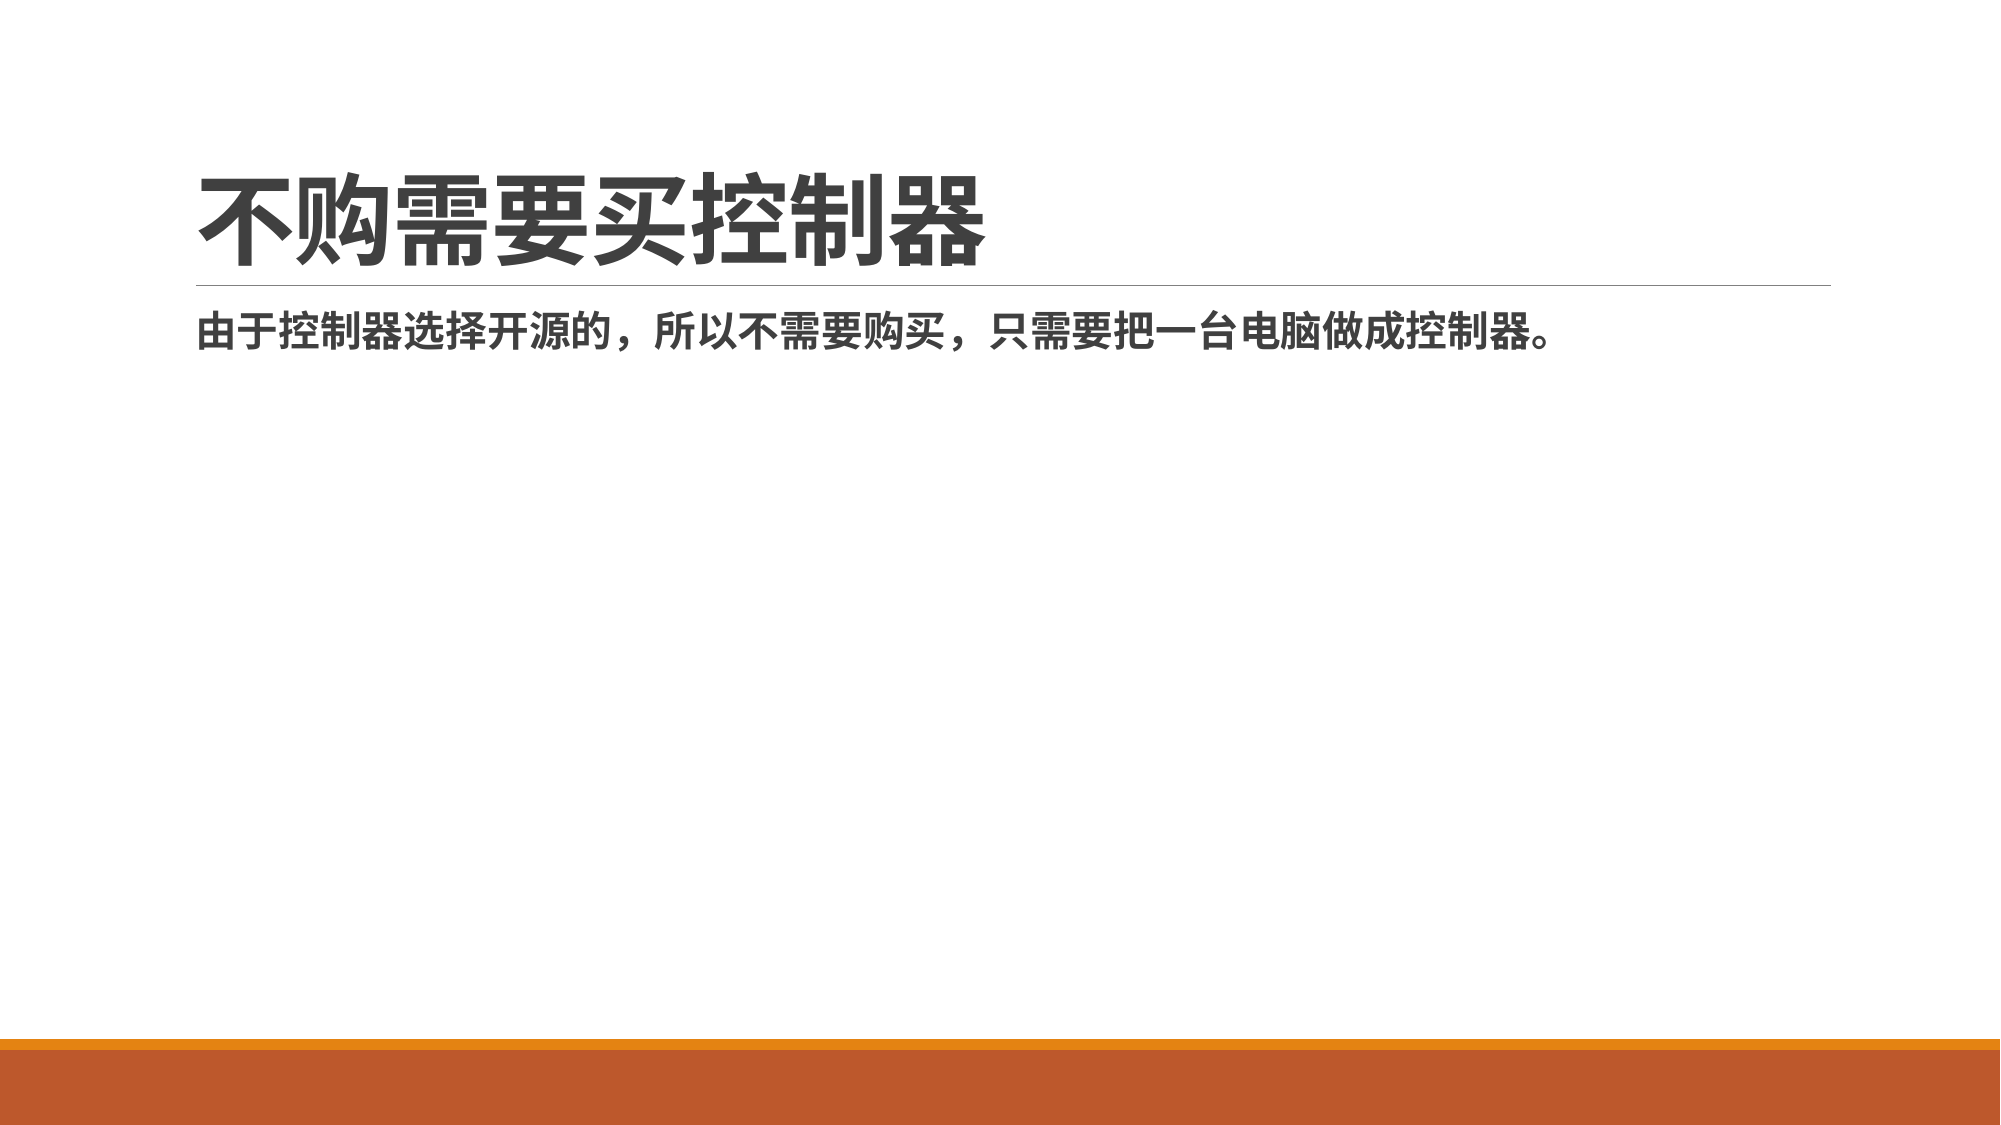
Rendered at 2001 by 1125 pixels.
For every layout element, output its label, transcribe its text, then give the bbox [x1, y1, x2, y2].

title 不购需要买控制器 [180, 47, 1830, 285]
list 由于控制器选择开源的，所以不需要购买，只需要把一台电脑做成控制器。 [180, 302, 1830, 963]
